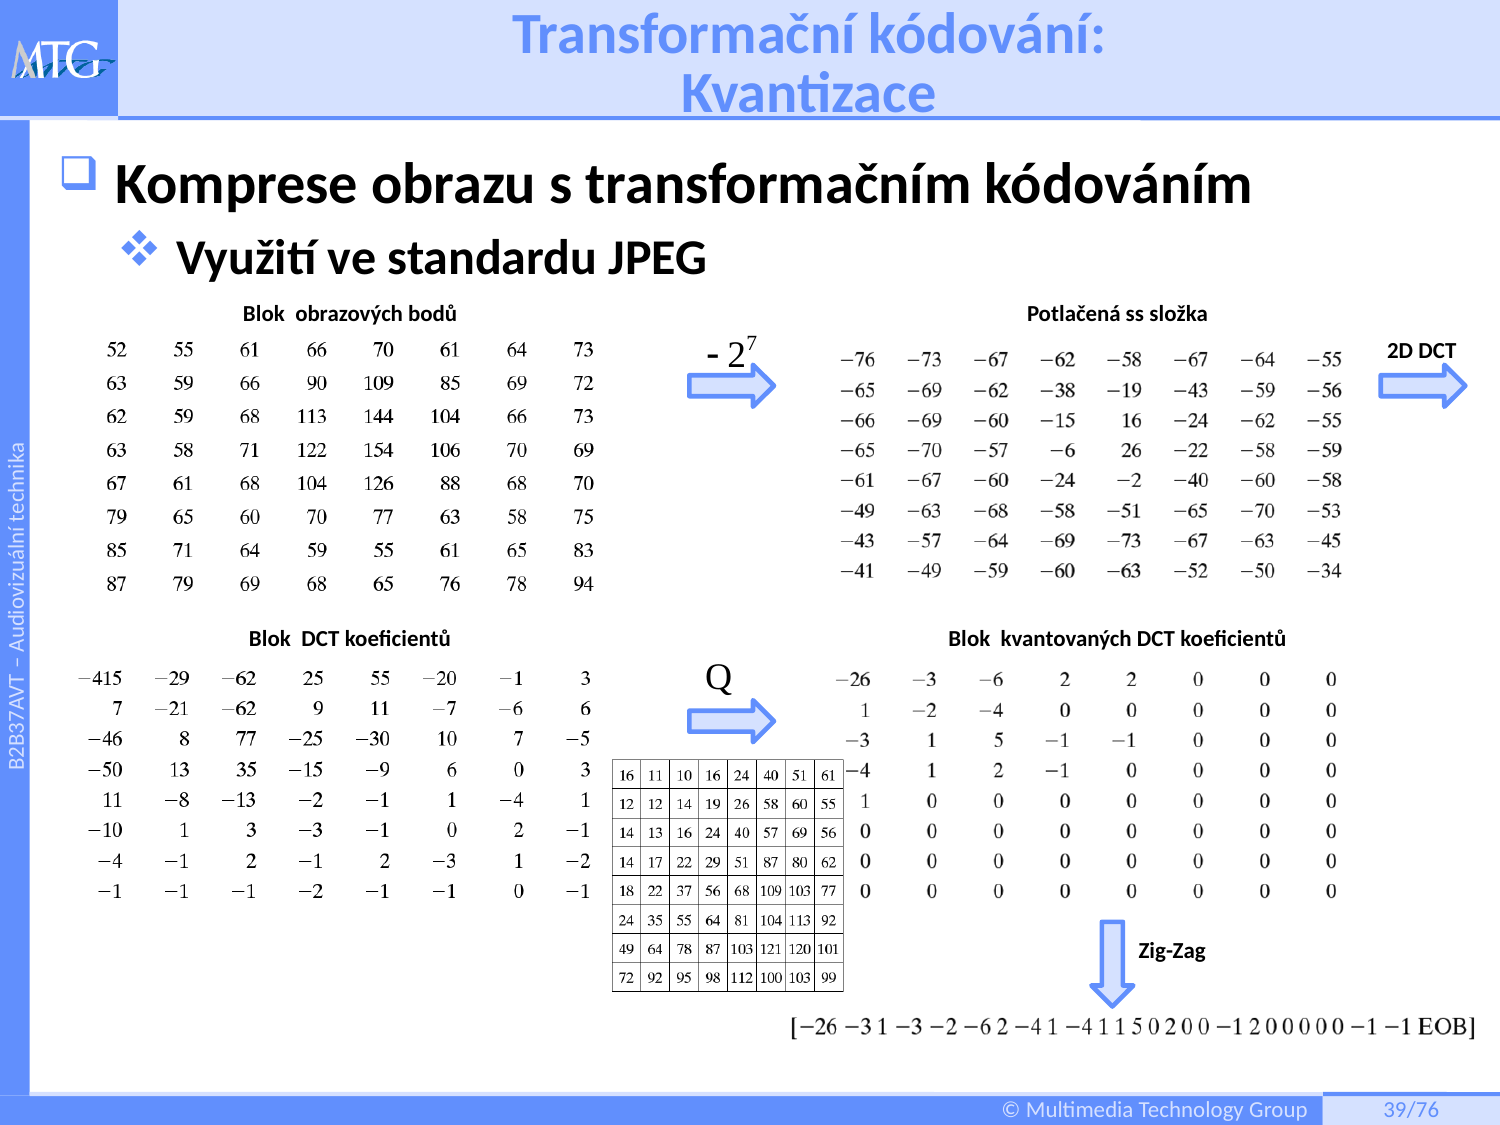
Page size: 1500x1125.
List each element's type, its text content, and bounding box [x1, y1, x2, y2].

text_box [701, 658, 736, 703]
text_box 2D DCT [1353, 327, 1491, 371]
title Transformační kódování: Kvantizace [118, 0, 1500, 119]
text_box [689, 375, 774, 407]
text_box [1380, 371, 1466, 407]
text_box Zig-Zag [1103, 927, 1242, 971]
list Komprese obrazu s transformačním kódováním Využití ve standardu JPEG [44, 137, 1471, 1094]
text_box [1091, 921, 1134, 1007]
picture [102, 336, 600, 597]
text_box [702, 327, 762, 372]
picture [785, 1011, 1480, 1048]
picture [604, 660, 1347, 1006]
picture [833, 341, 1349, 588]
text_box [689, 700, 774, 743]
text_box Potlačená ss složka [937, 290, 1298, 334]
picture [10, 40, 116, 78]
slide_number 38/76 [1322, 1095, 1500, 1125]
picture [68, 658, 597, 910]
